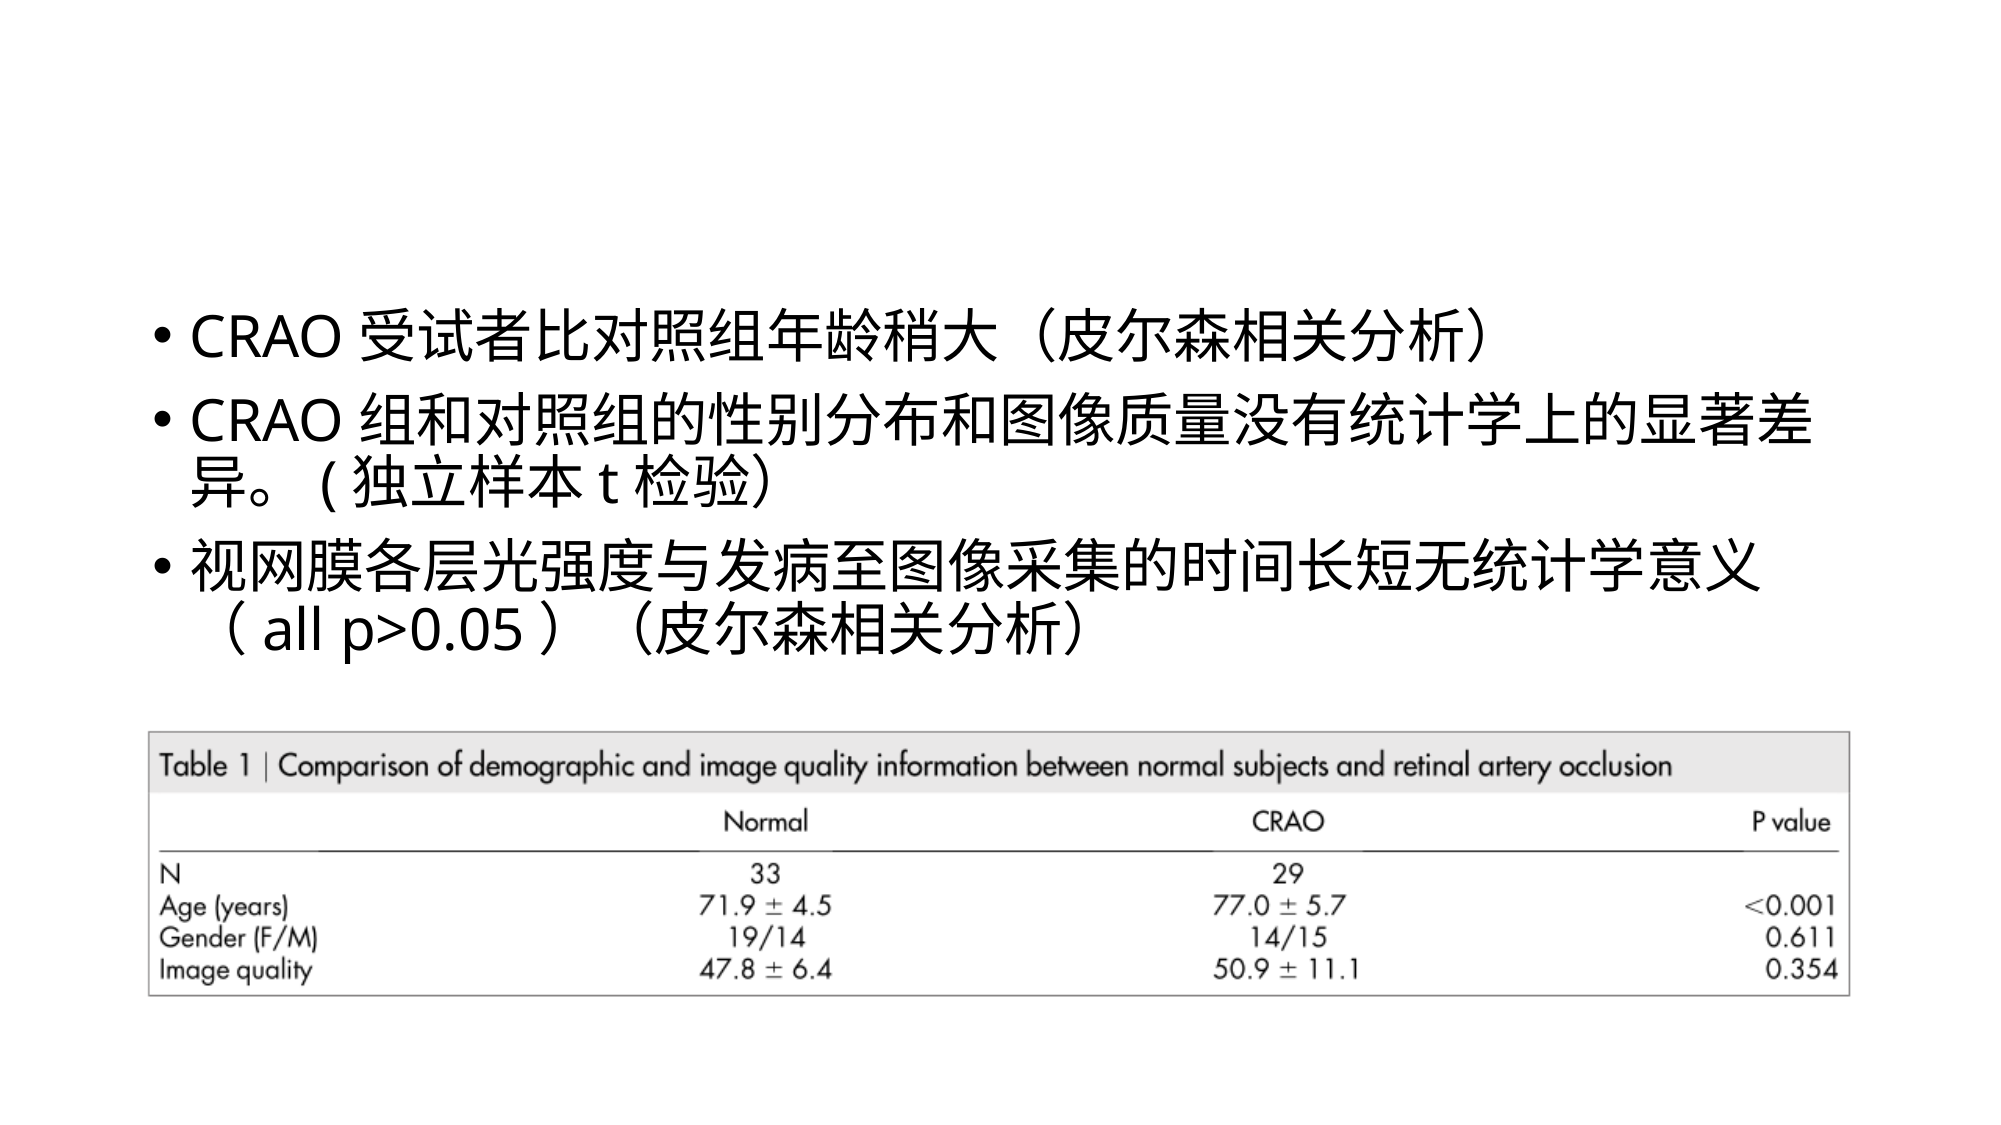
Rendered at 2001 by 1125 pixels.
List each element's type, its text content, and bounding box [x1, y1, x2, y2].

picture [128, 711, 1863, 1014]
list CRAO受试者比对照组年龄稍大（皮尔森相关分析） CRAO组和对照组的性别分布和图像质量没有统计学上的显著差异。(独立样本t检验） 视网膜各层光强度与发病至图像采集的时间长短无统计学意义（all p>0.05）（皮尔森相关分析） [137, 299, 1863, 711]
